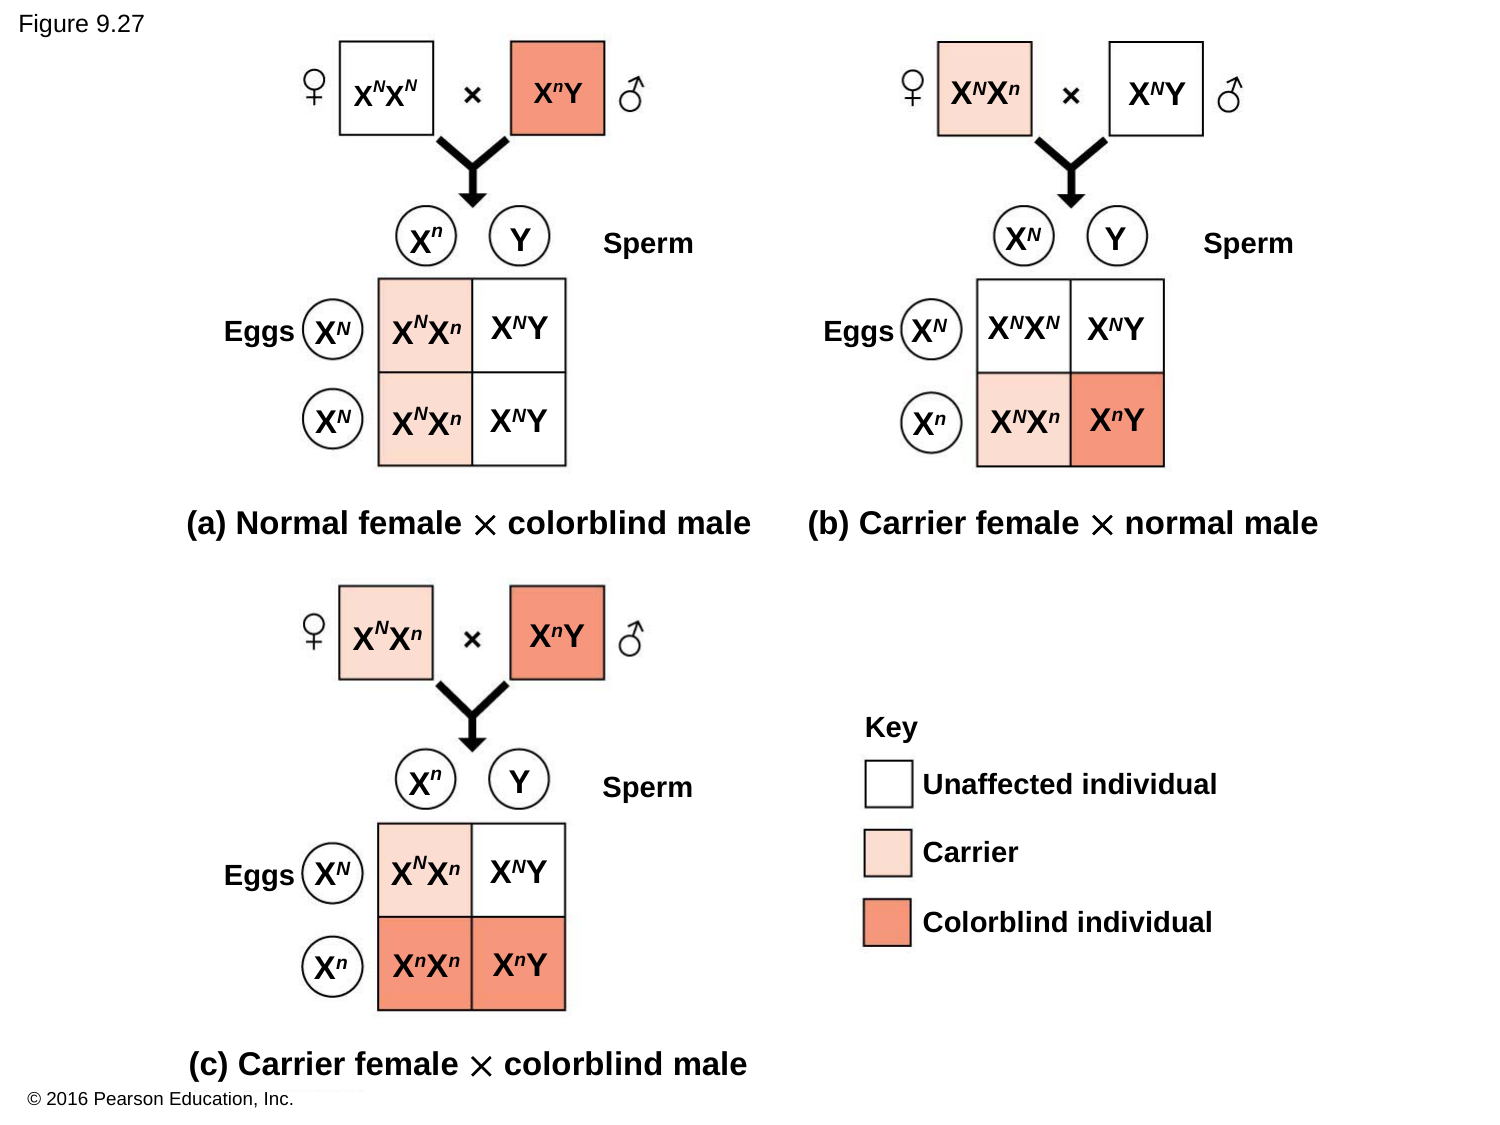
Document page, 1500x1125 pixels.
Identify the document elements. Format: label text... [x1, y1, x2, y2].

picture [179, 33, 1321, 1092]
title Figure 9.27 [3, 0, 930, 50]
